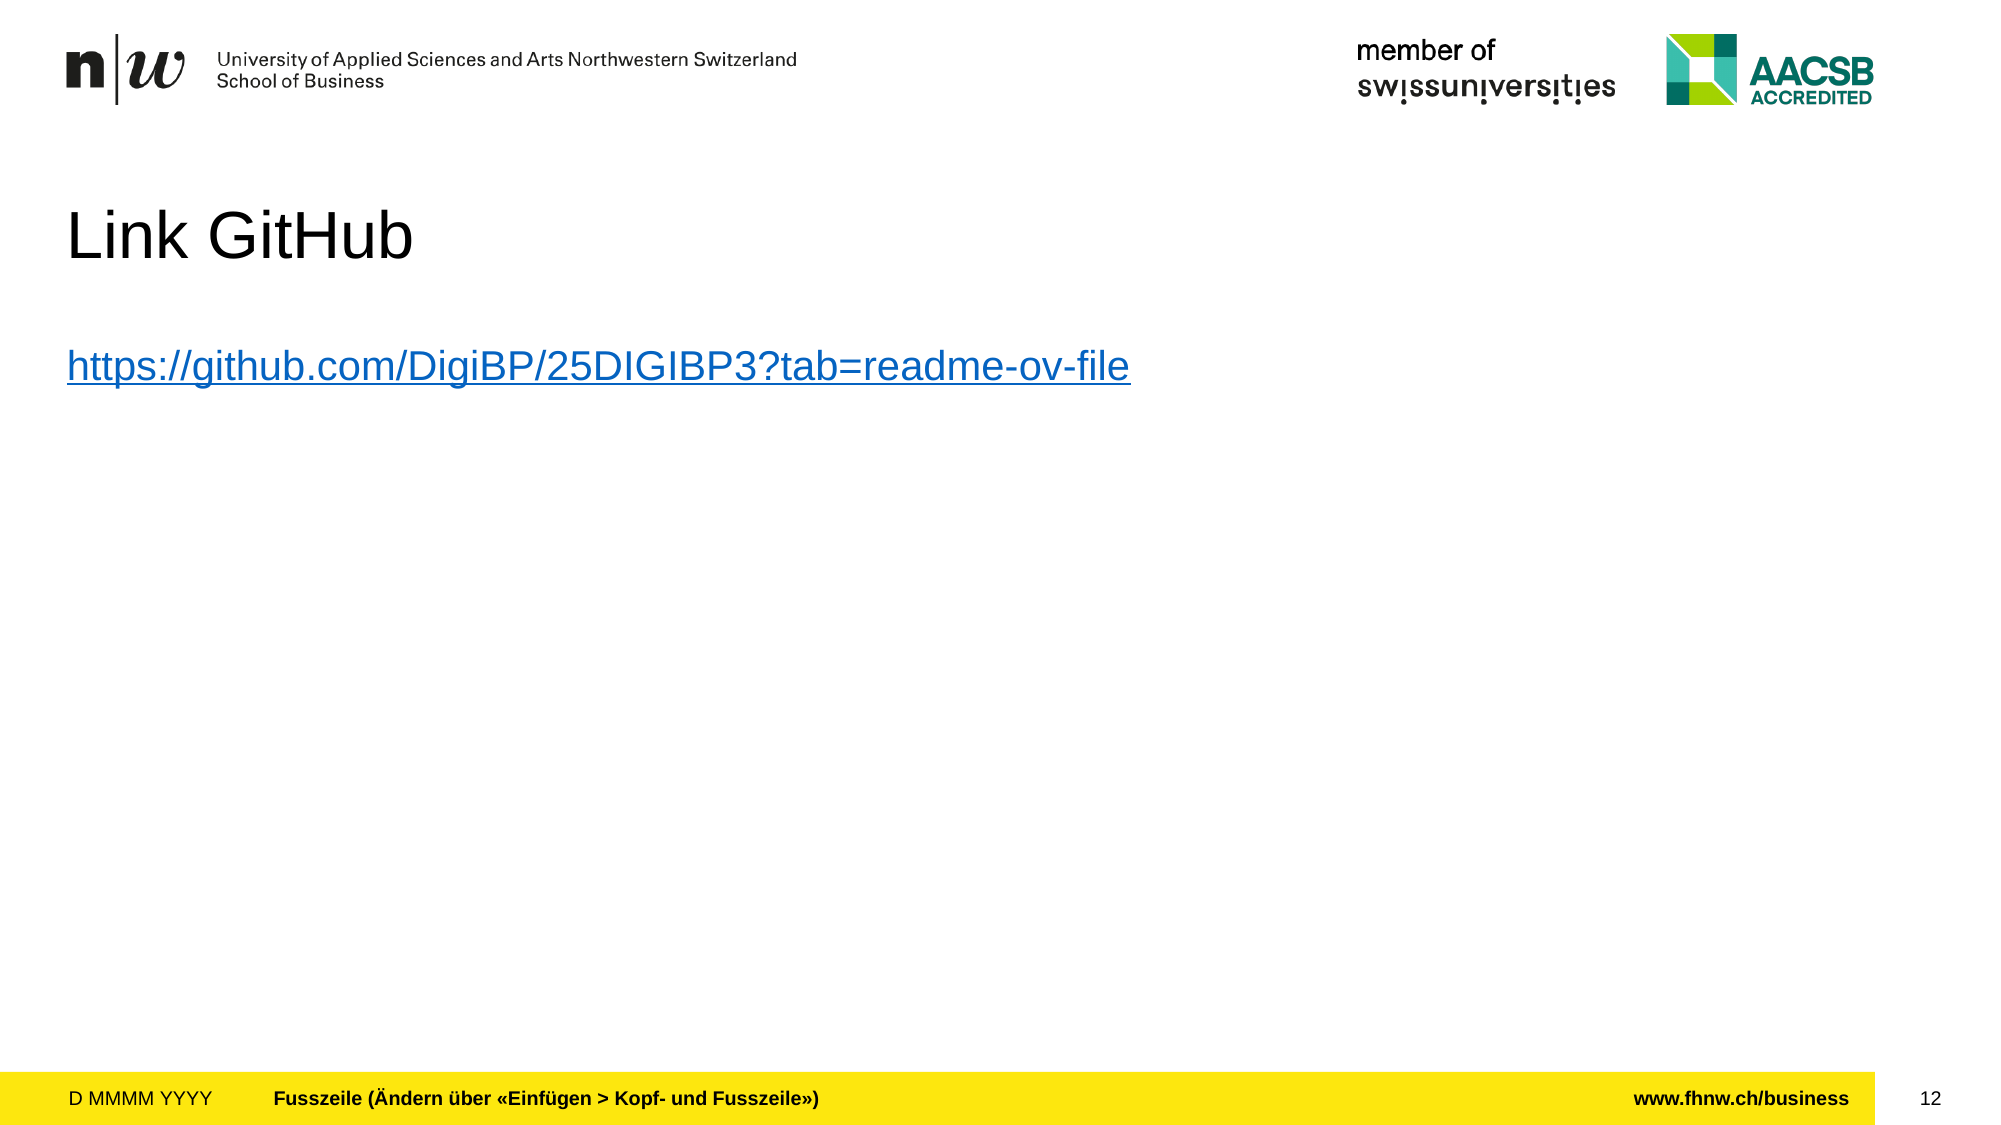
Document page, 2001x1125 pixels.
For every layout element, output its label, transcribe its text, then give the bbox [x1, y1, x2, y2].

picture [1666, 34, 1874, 105]
picture [1356, 34, 1615, 105]
list https://github.com/DigiBP/25DIGIBP3?tab=readme-ov-file [66, 326, 1874, 1012]
picture [62, 34, 800, 105]
title Link GitHub [66, 191, 1874, 273]
slide_number 12 [1880, 1086, 1942, 1110]
slide_number D MMMM YYYY [68, 1086, 264, 1110]
footer Fusszeile (Ändern über «Einfügen > Kopf- und Fusszeile») [273, 1086, 1603, 1110]
